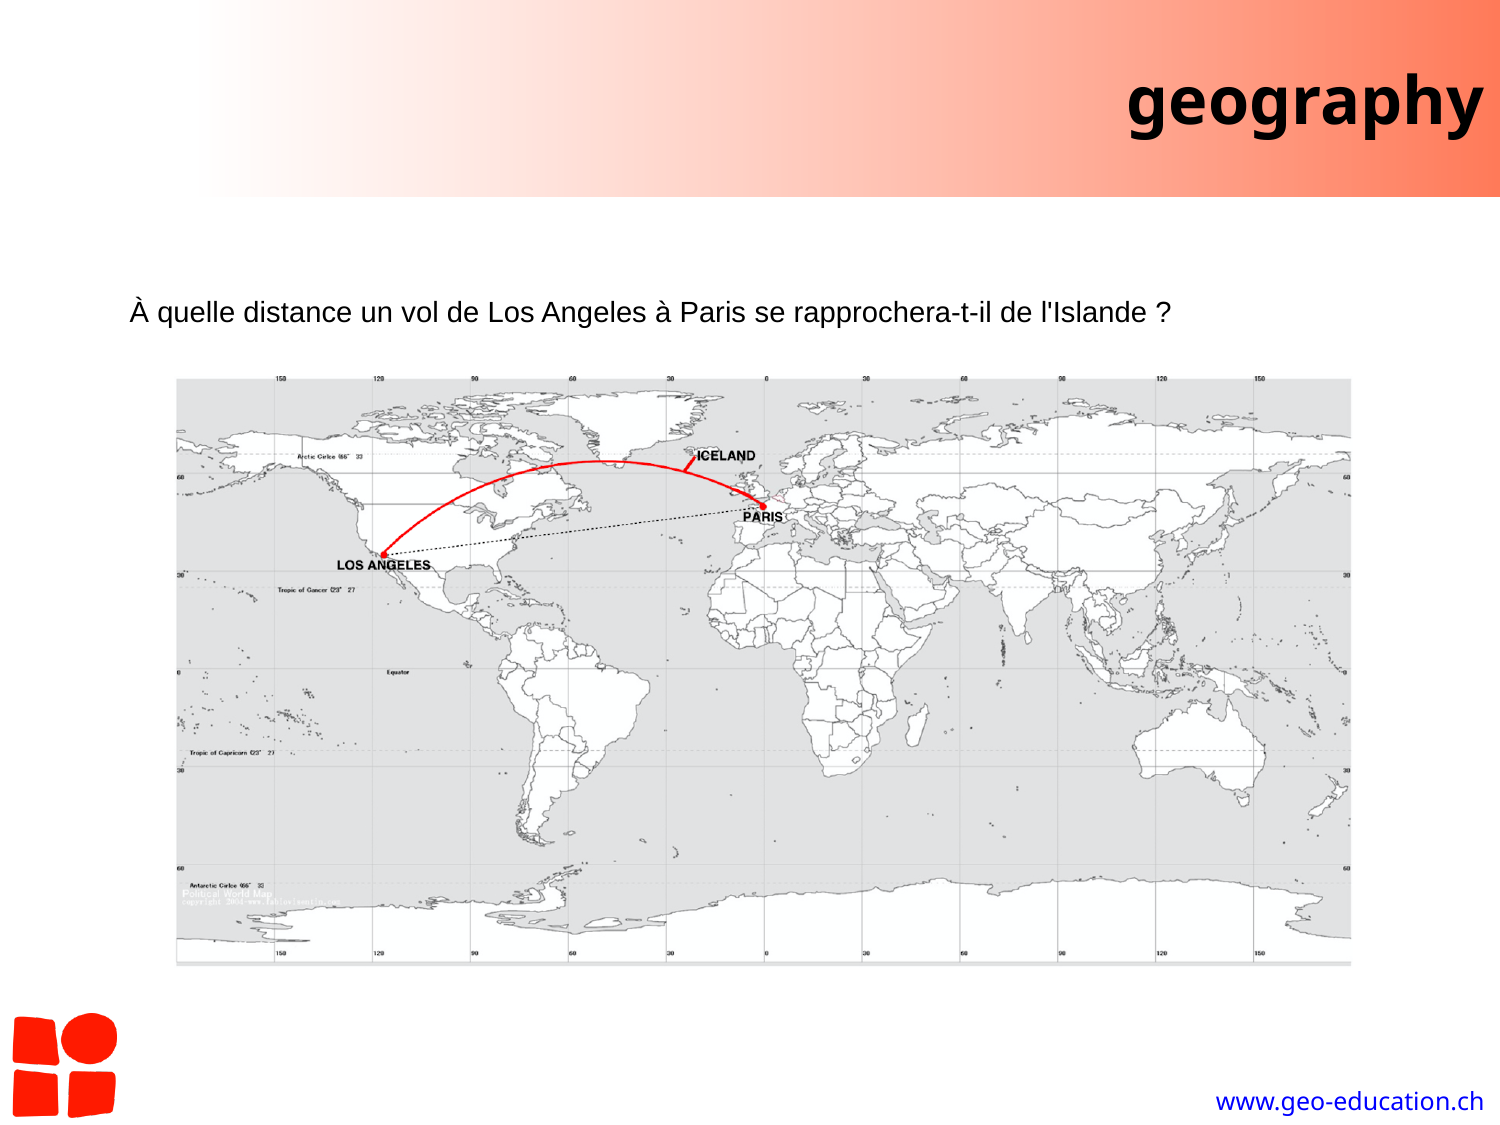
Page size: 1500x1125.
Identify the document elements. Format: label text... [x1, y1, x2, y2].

text_box À quelle distance un vol de Los Angeles à Paris se rapprochera-t-il de l'Islande ? [114, 286, 1368, 336]
picture [173, 376, 1353, 969]
picture [12, 1013, 117, 1118]
title geography [196, 0, 1500, 197]
